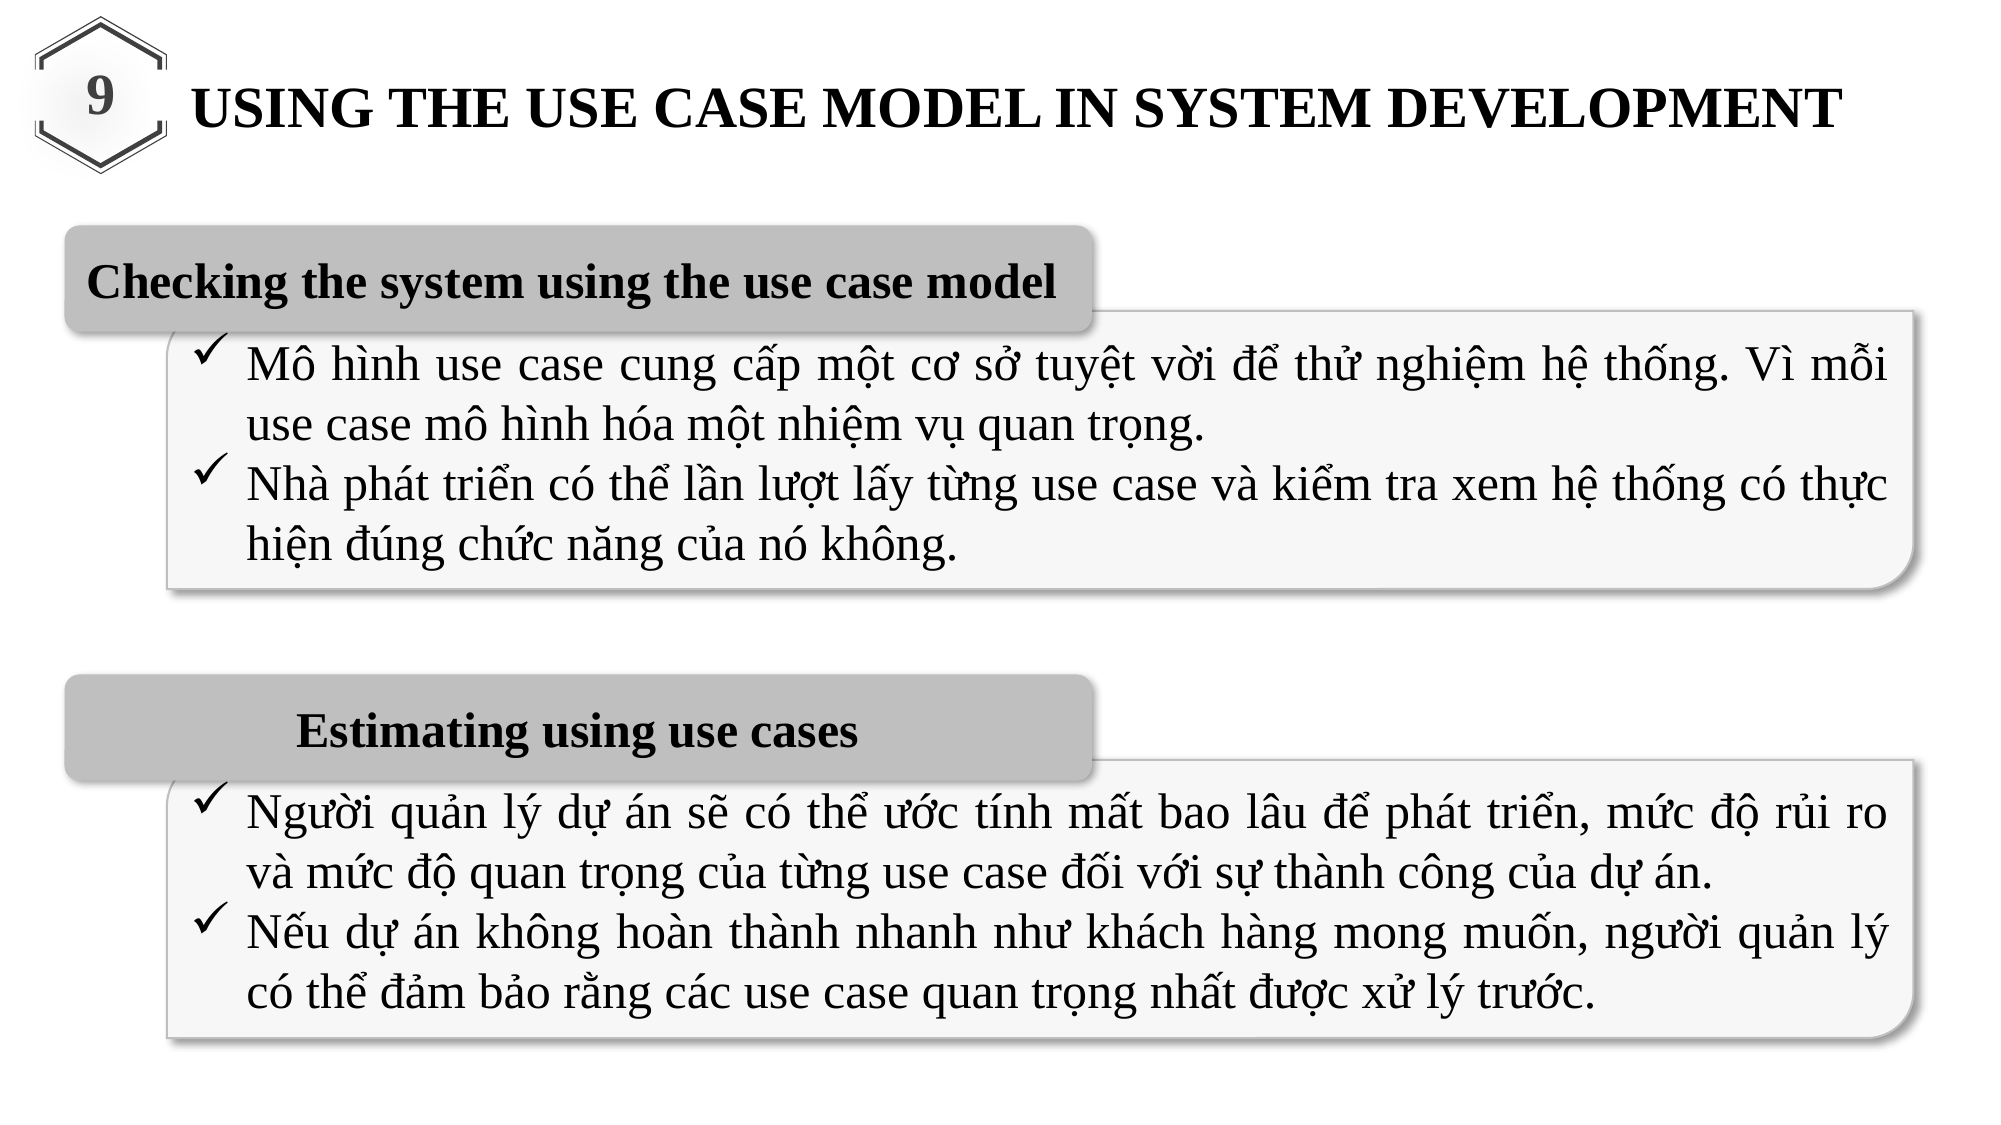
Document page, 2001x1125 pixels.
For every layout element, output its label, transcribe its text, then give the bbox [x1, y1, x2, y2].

text_box Mô hình use case cung cấp một cơ sở tuyệt vời để thử nghiệm hệ thống. Vì mỗi use case mô hình hóa một nhiệm vụ quan trọng. Nhà phát triển có thể lần lượt lấy từng use case và kiểm tra xem hệ thống có thực hiện đúng chức năng của nó không. [165, 309, 1915, 591]
text_box Checking the system using the use case model [64, 225, 1092, 332]
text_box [34, 120, 167, 175]
text_box 9 [30, 42, 172, 141]
text_box Người quản lý dự án sẽ có thể ước tính mất bao lâu để phát triển, mức độ rủi ro và mức độ quan trọng của từng use case đối với sự thành công của dự án. Nếu dự án không hoàn thành nhanh như khách hàng mong muốn, người quản lý có thể đảm bảo rằng các use case quan trọng nhất được xử lý trước. [165, 758, 1915, 1040]
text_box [34, 16, 167, 70]
text_box USING THE USE CASE MODEL IN SYSTEM DEVELOPMENT [179, 27, 1884, 147]
text_box Estimating using use cases [64, 674, 1092, 781]
